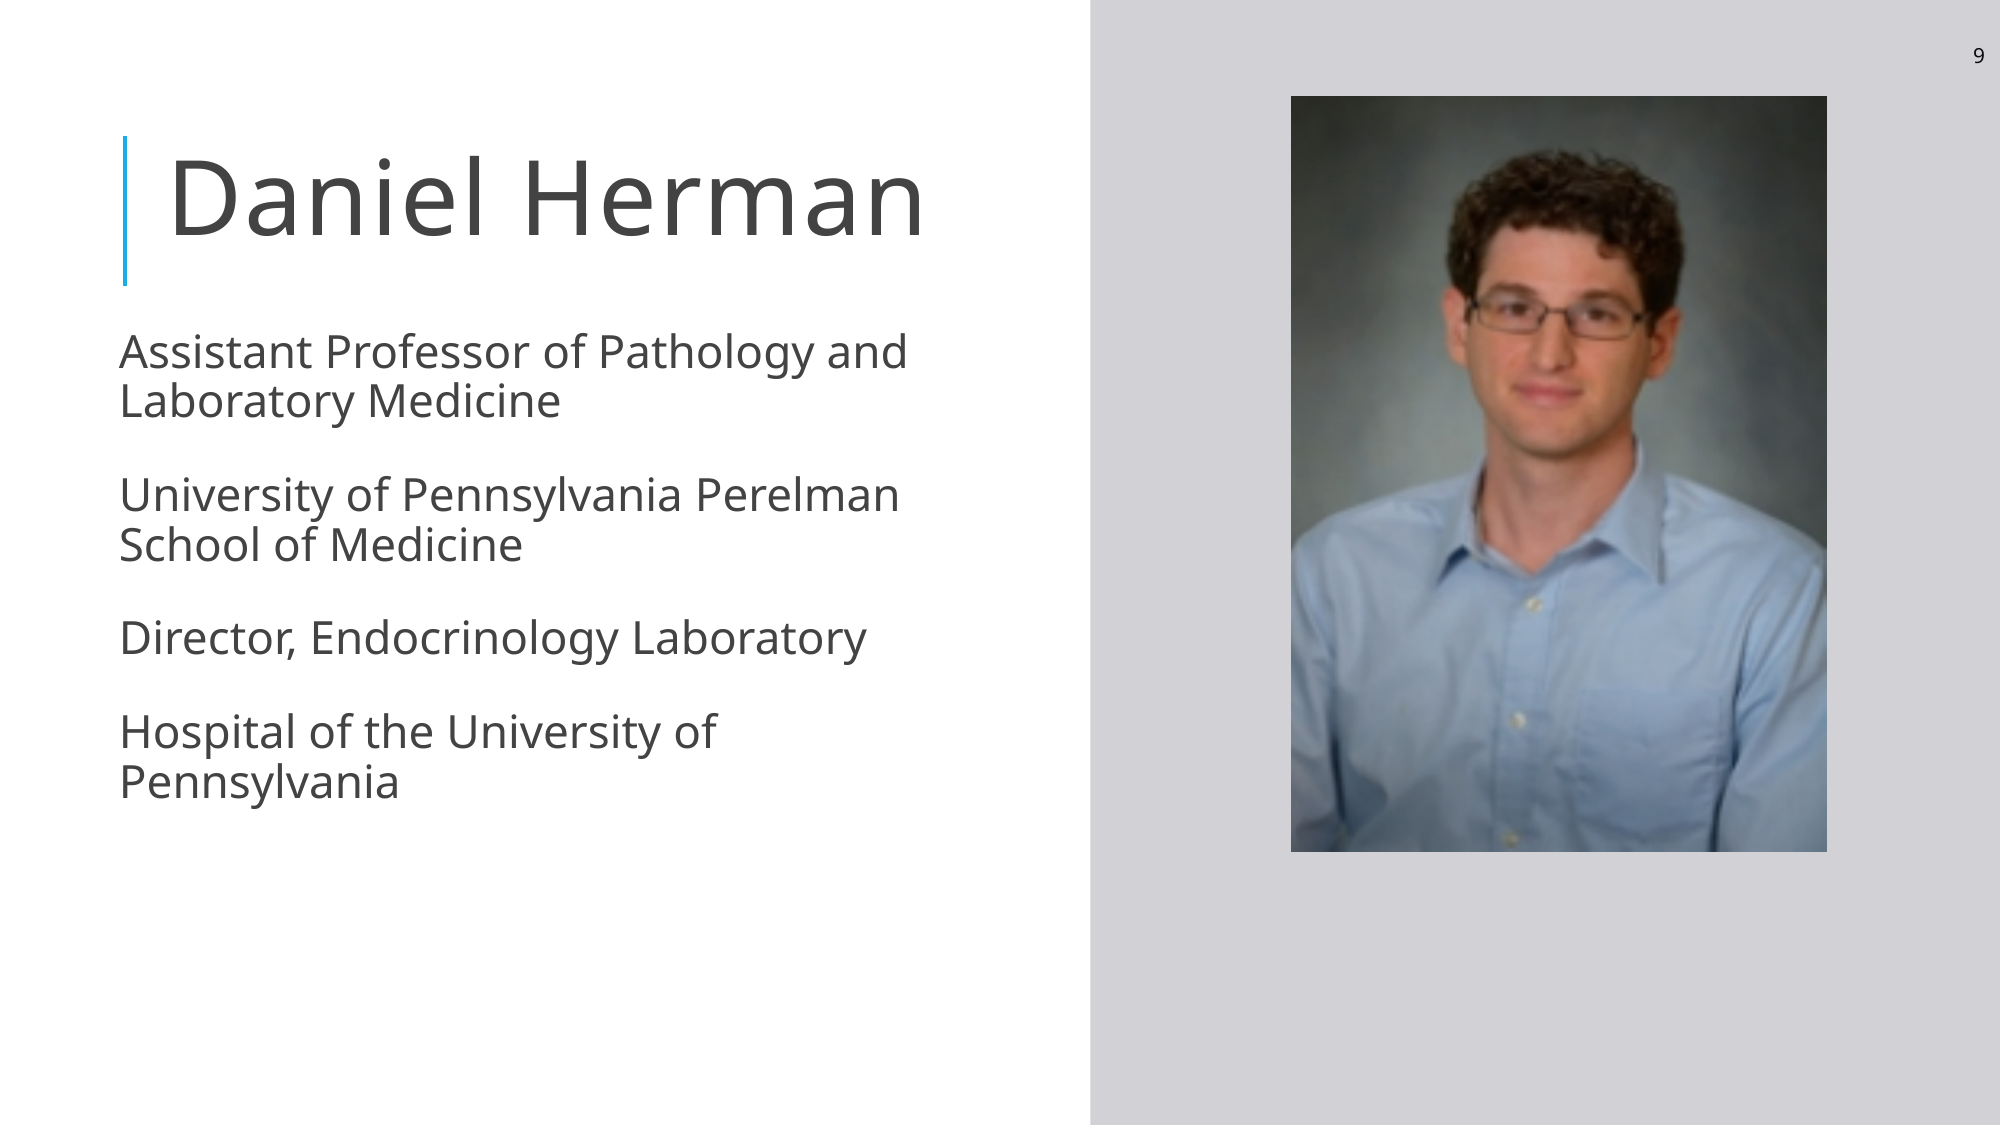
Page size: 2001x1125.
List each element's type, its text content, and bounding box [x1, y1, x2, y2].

picture [1291, 96, 1827, 852]
title Daniel Herman [146, 135, 971, 308]
slide_number 9 [1878, 0, 2000, 118]
list Assistant Professor of Pathology and Laboratory Medicine University of Pennsylvania Perelman School of Medicine Director, Endocrinology Laboratory Hospital of the University of Pennsylvania [99, 308, 971, 987]
